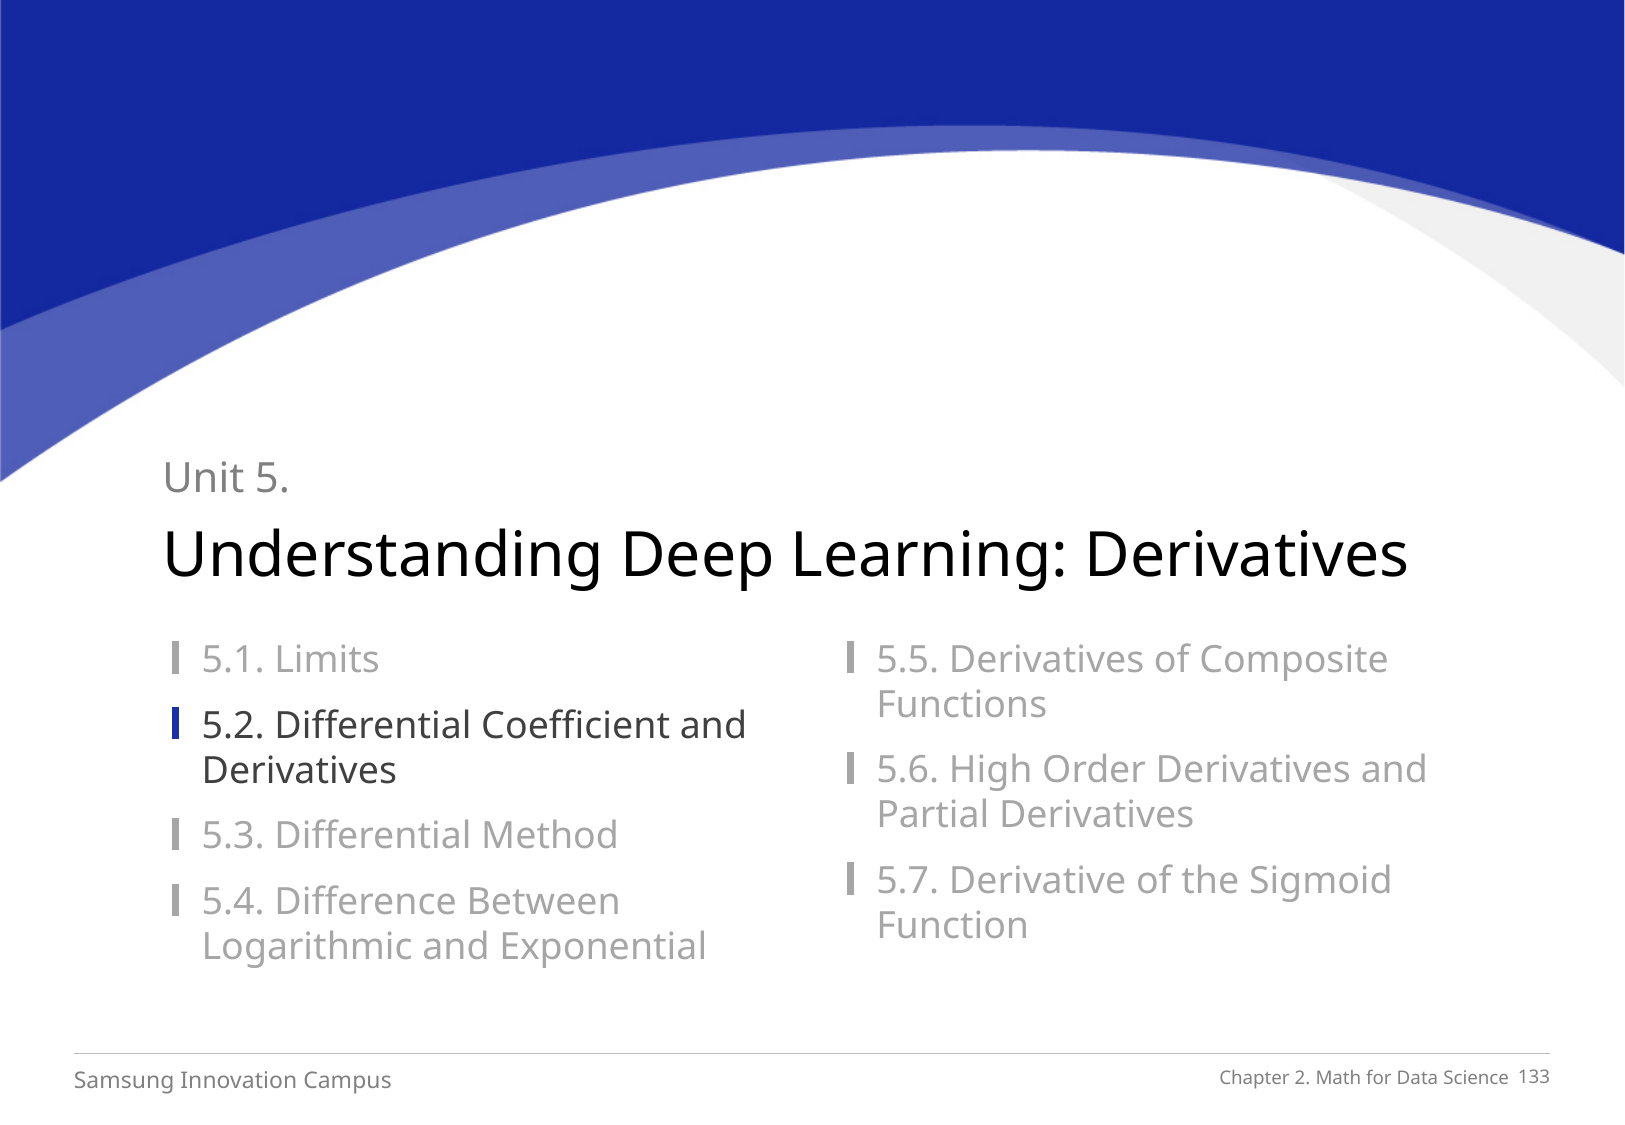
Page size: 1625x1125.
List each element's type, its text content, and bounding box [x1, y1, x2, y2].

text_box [172, 634, 1499, 971]
text_box Unit 5. [161, 450, 1062, 502]
picture [0, 0, 1625, 1125]
text_box Understanding Deep Learning: Derivatives [161, 513, 1625, 590]
